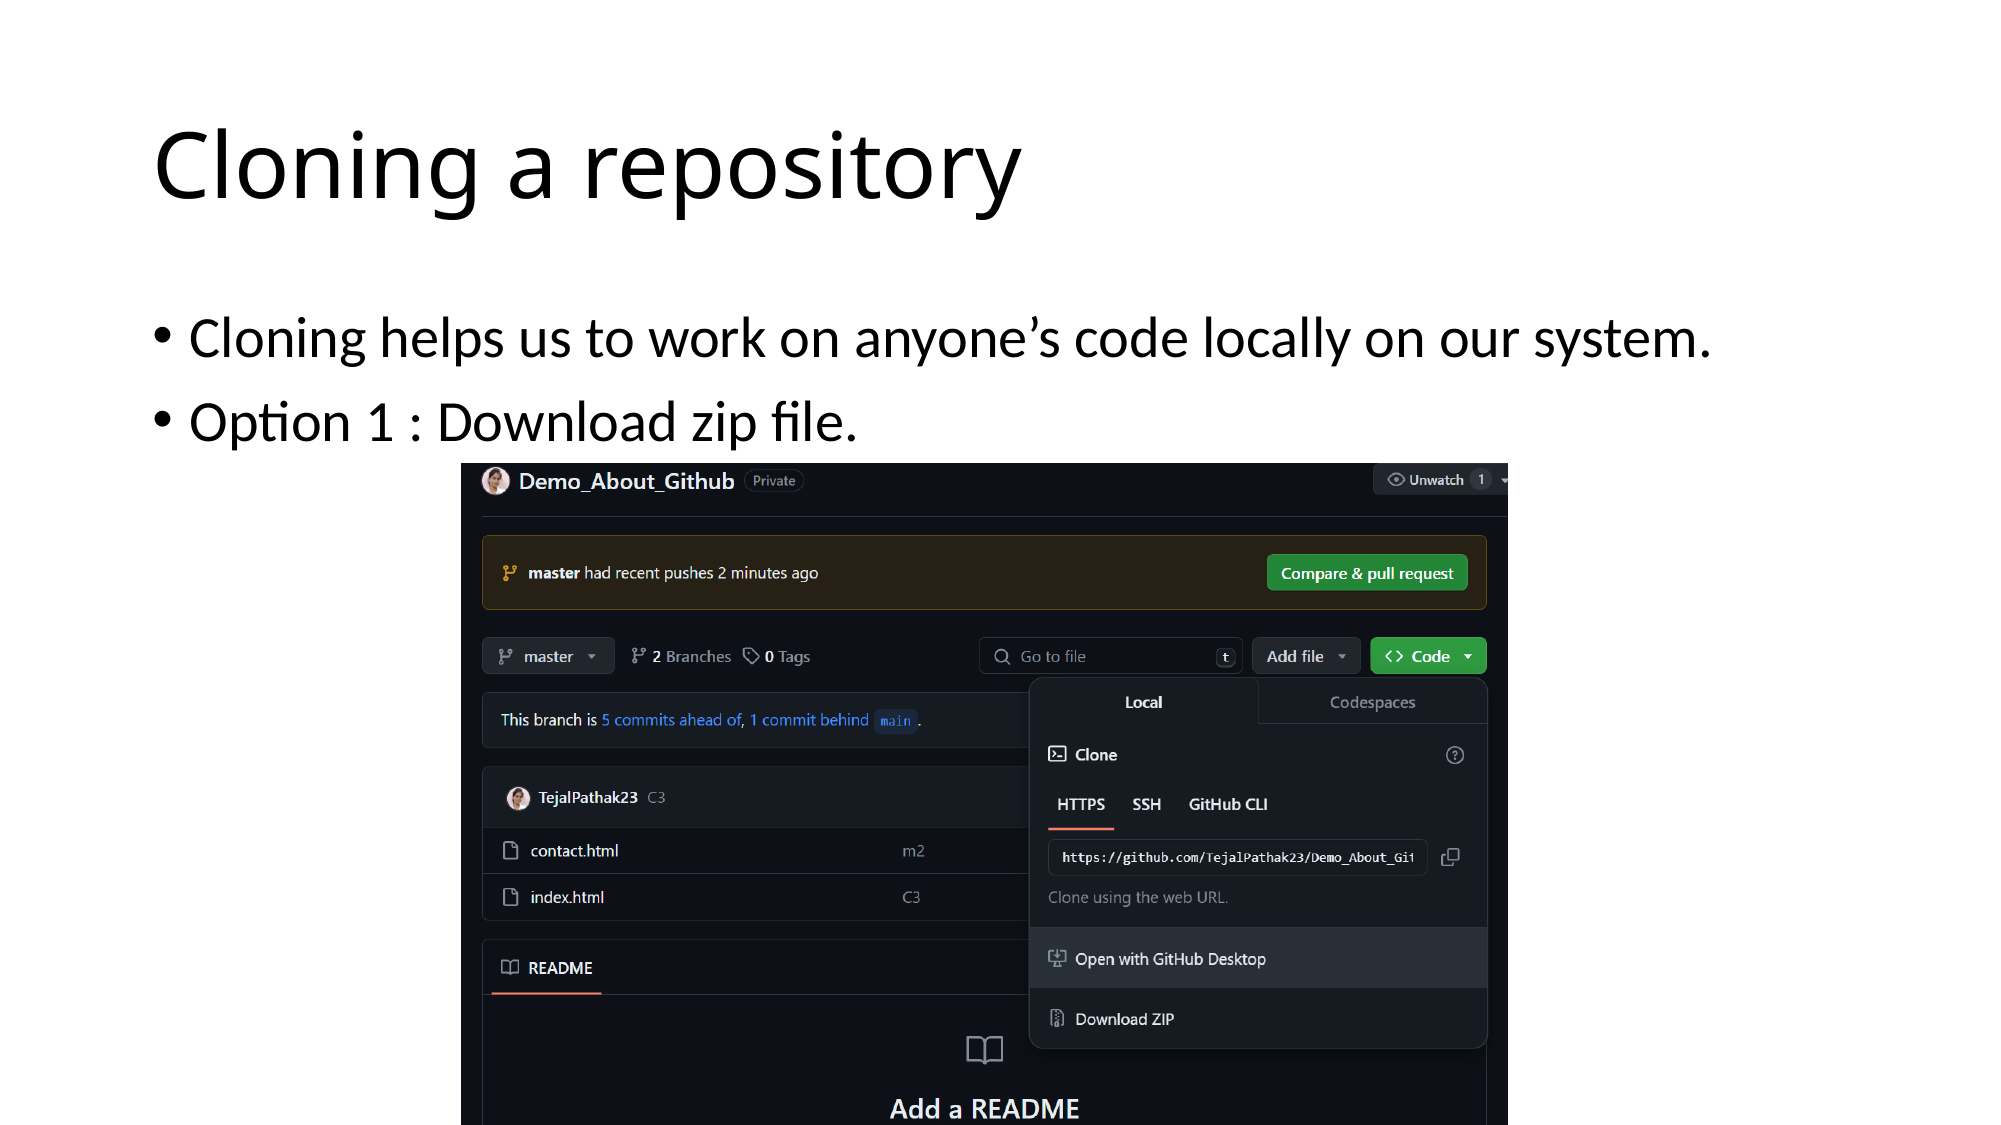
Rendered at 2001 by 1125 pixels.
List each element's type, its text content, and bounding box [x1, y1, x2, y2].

picture [461, 463, 1508, 1125]
list Cloning helps us to work on anyone’s code locally on our system. Option 1 : Download zip file. [137, 299, 1863, 1014]
title Cloning a repository [137, 59, 1863, 278]
